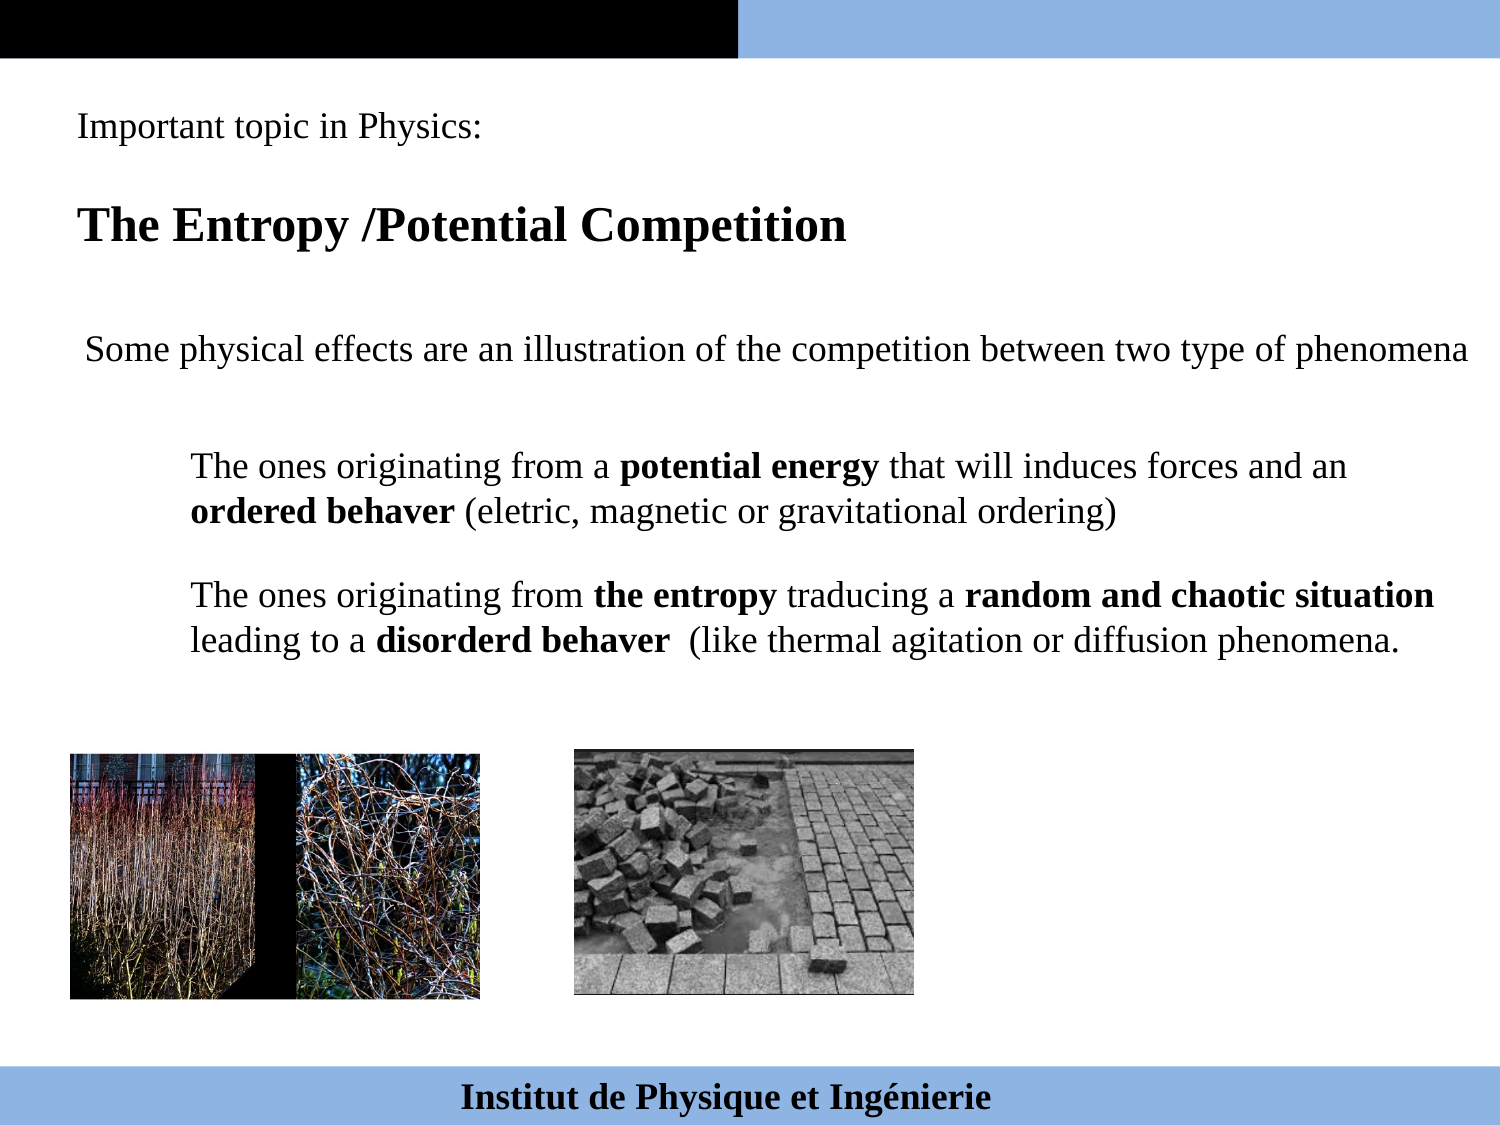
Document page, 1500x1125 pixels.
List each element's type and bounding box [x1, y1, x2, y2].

picture [70, 726, 480, 1027]
text_box [0, 1064, 1500, 1125]
text_box [175, 433, 1430, 539]
text_box [175, 562, 1477, 668]
text_box [69, 316, 1496, 377]
text_box [0, 0, 1500, 61]
picture [573, 748, 915, 995]
text_box [62, 93, 863, 259]
